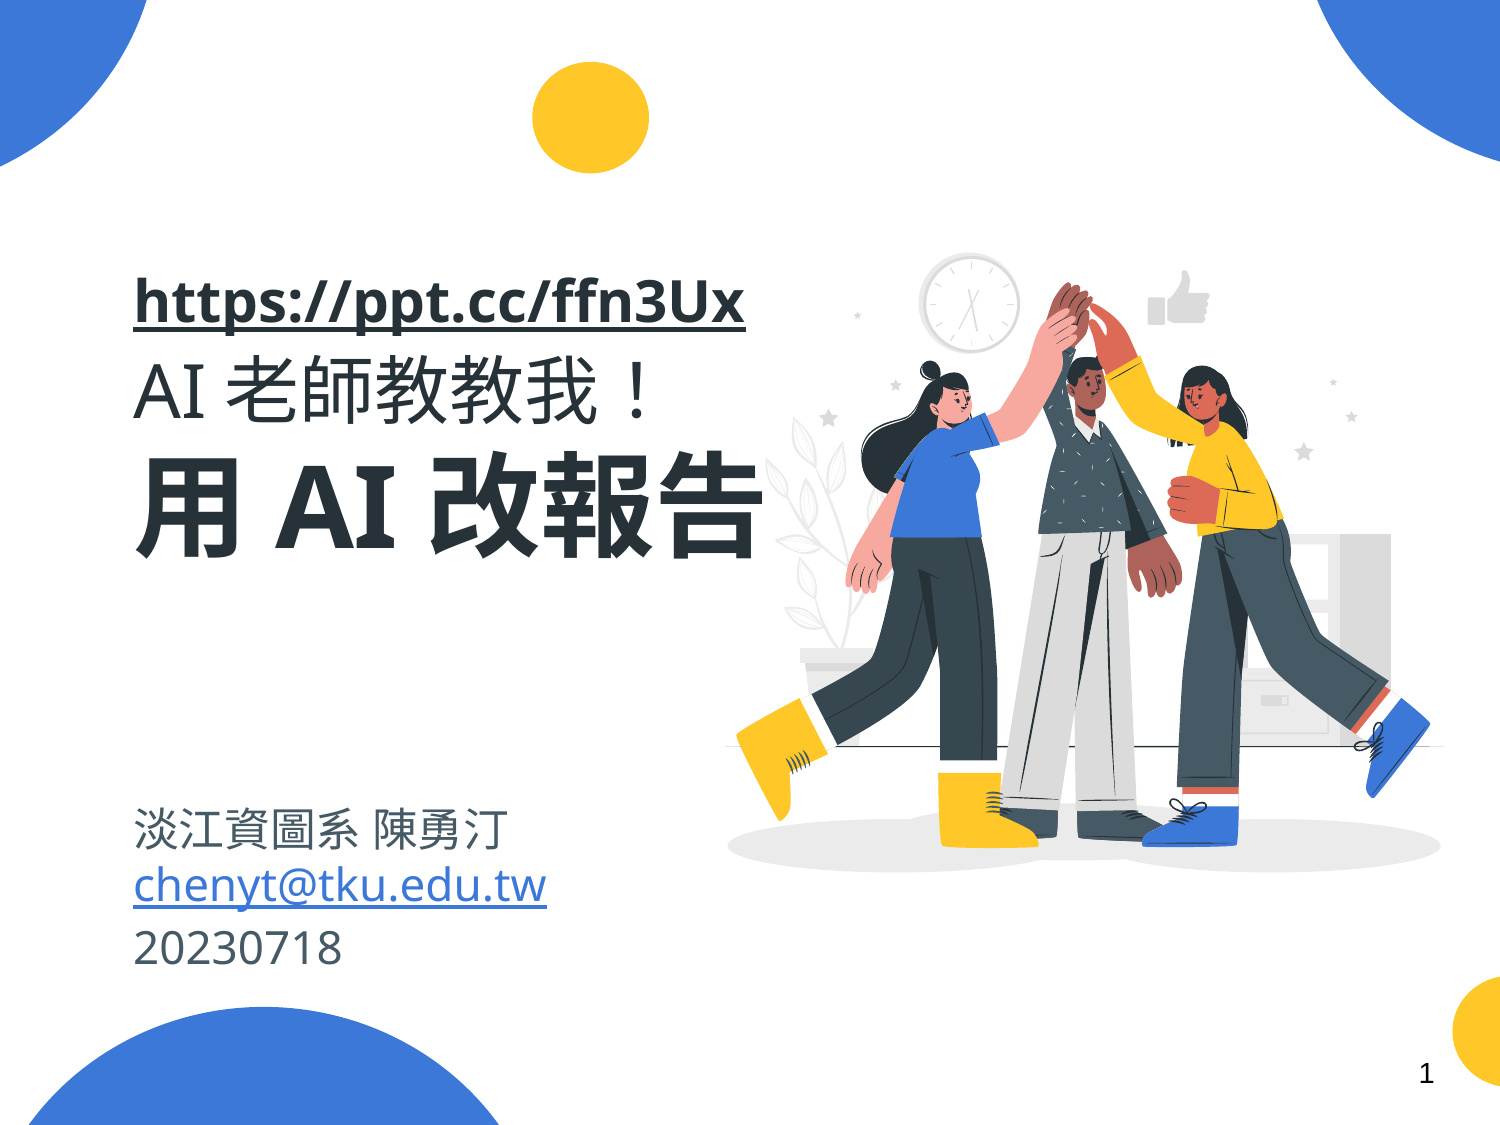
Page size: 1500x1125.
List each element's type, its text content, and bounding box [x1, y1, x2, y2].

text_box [724, 252, 1444, 873]
subtitle 淡江資圖系 陳勇汀 chenyt@tku.edu.tw 20230718 [118, 785, 649, 960]
title https://ppt.cc/ffn3Ux AI老師教教我！ 用AI改報告 [118, 215, 837, 587]
slide_number ‹#› [1403, 1038, 1494, 1125]
